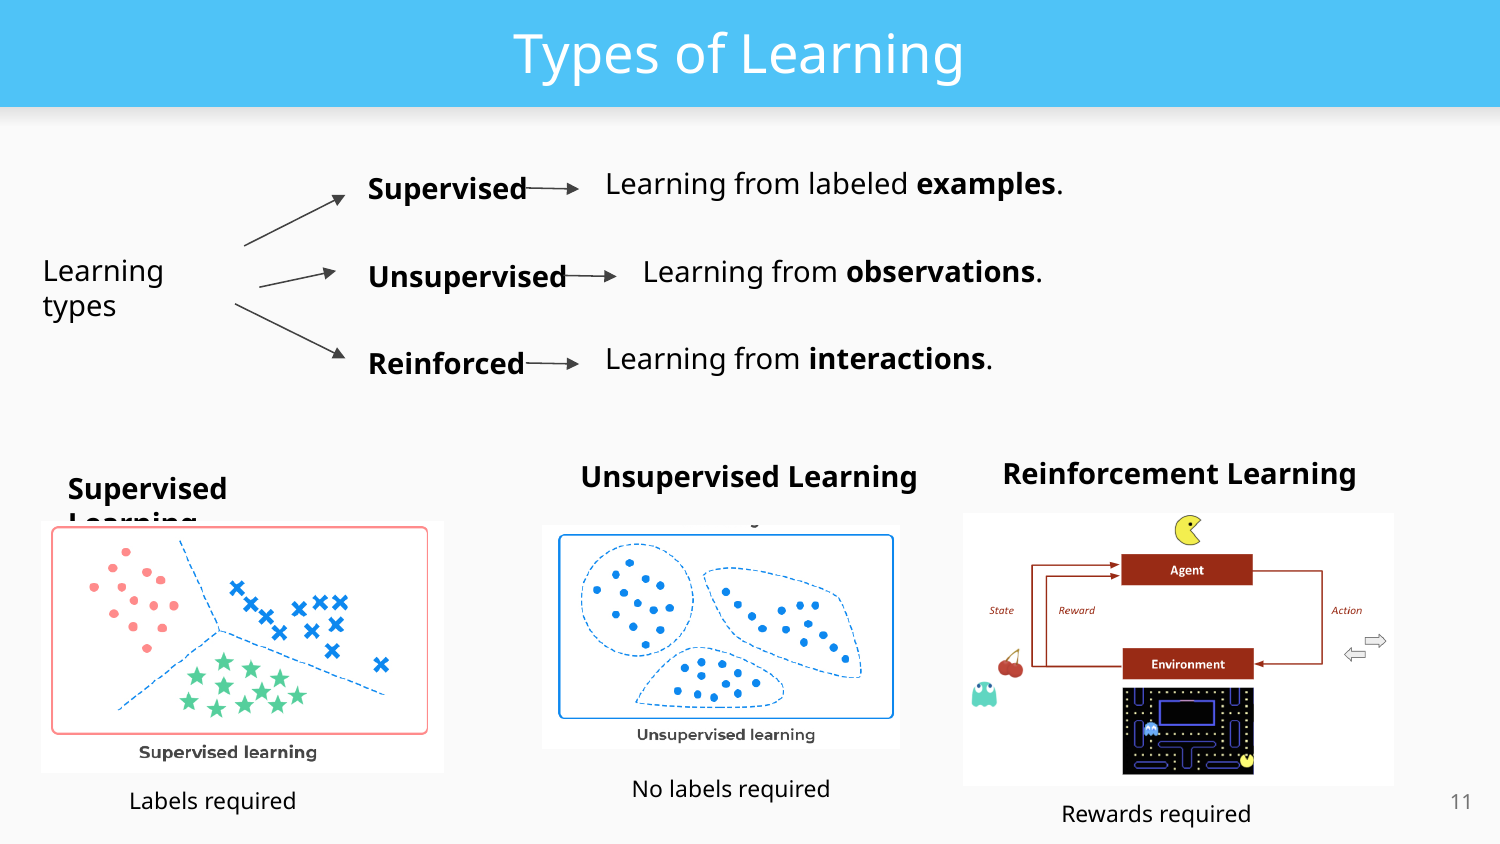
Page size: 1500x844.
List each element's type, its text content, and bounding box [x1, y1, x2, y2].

text_box Labels required [114, 780, 399, 828]
text_box Unsupervised [352, 243, 637, 309]
slide_number ‹#› [1398, 770, 1489, 835]
text_box Supervised [352, 155, 560, 221]
text_box Learning from interactions. [590, 325, 1083, 391]
text_box Unsupervised Learning [565, 443, 1058, 508]
text_box Learning types [27, 237, 260, 338]
text_box Rewards required [1046, 794, 1331, 841]
picture [542, 525, 900, 750]
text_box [234, 303, 346, 359]
picture [40, 521, 444, 774]
title Types of Learning [16, 2, 1464, 102]
text_box [606, 277, 617, 283]
text_box Learning from observations. [627, 238, 1120, 304]
text_box Intuitively: [526, 365, 579, 371]
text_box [243, 194, 346, 247]
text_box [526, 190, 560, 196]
text_box Supervised Learning [52, 455, 373, 519]
text_box Reinforced [352, 330, 637, 396]
text_box No labels required [616, 761, 901, 817]
text_box [564, 277, 604, 283]
text_box Reinforcement Learning [987, 440, 1480, 506]
picture [963, 513, 1394, 787]
text_box Learning from labeled examples. [590, 150, 1083, 243]
